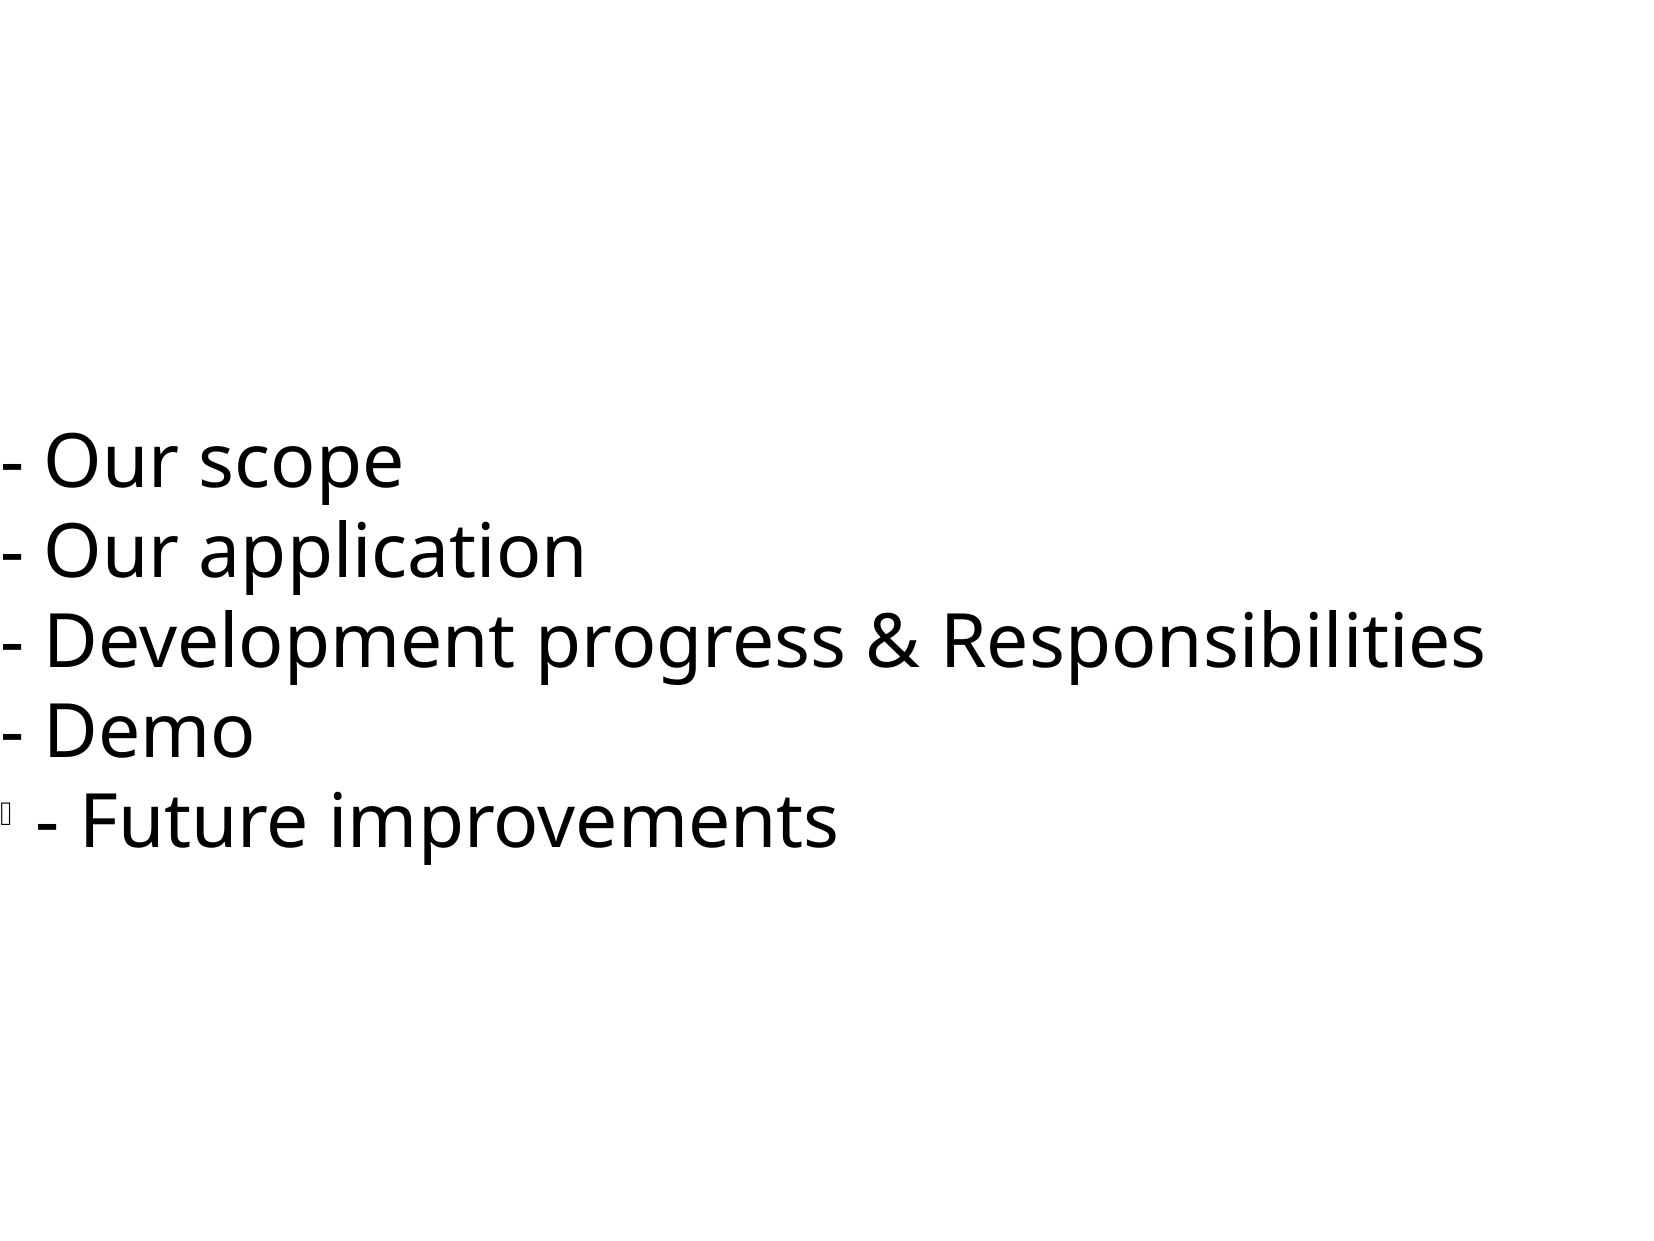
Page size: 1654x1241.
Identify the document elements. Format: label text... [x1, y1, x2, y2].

text_box - Our scope - Our application - Development progress & Responsibilities - Demo - Future improvements [0, 0, 1654, 1241]
